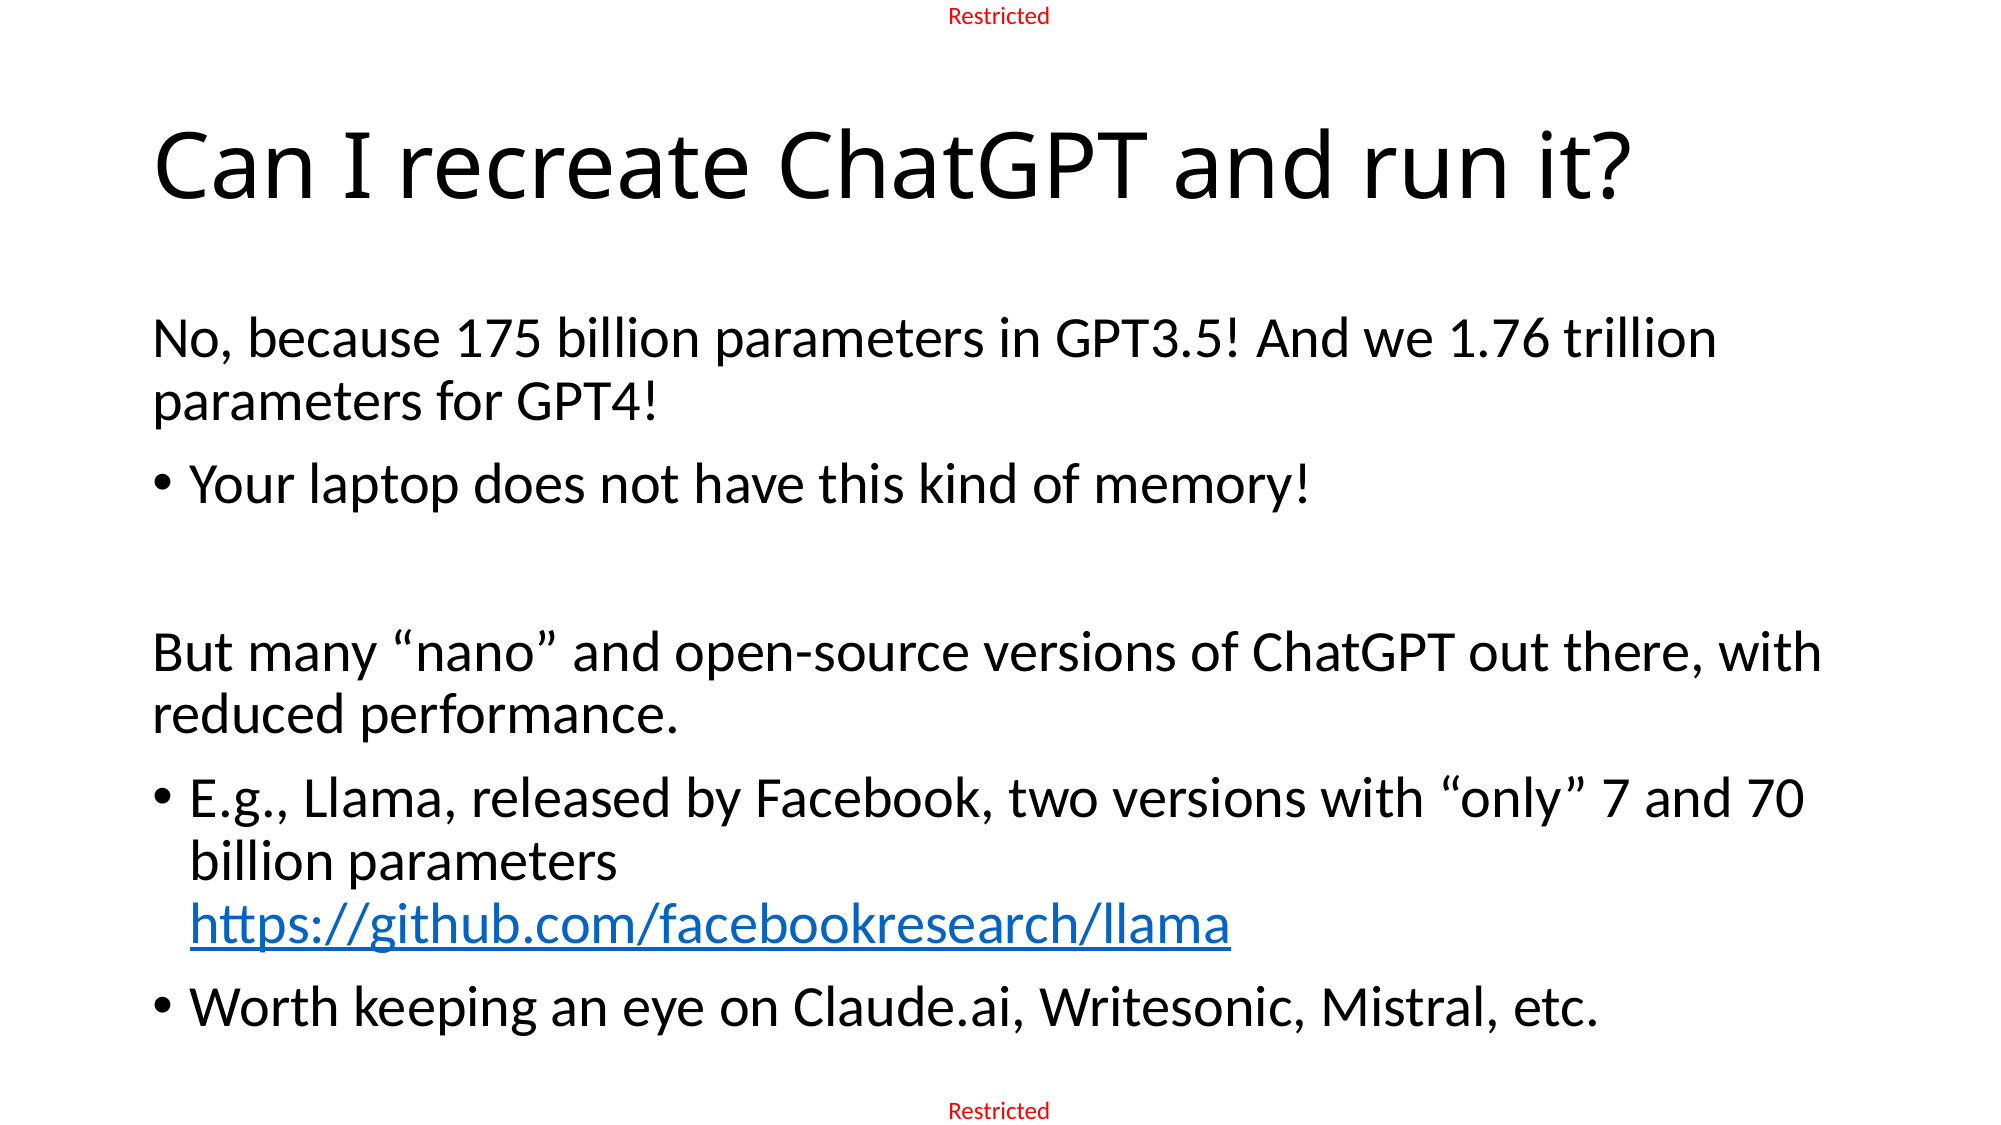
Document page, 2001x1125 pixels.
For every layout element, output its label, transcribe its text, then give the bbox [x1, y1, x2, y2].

title Can I recreate ChatGPT and run it? [137, 59, 1863, 278]
